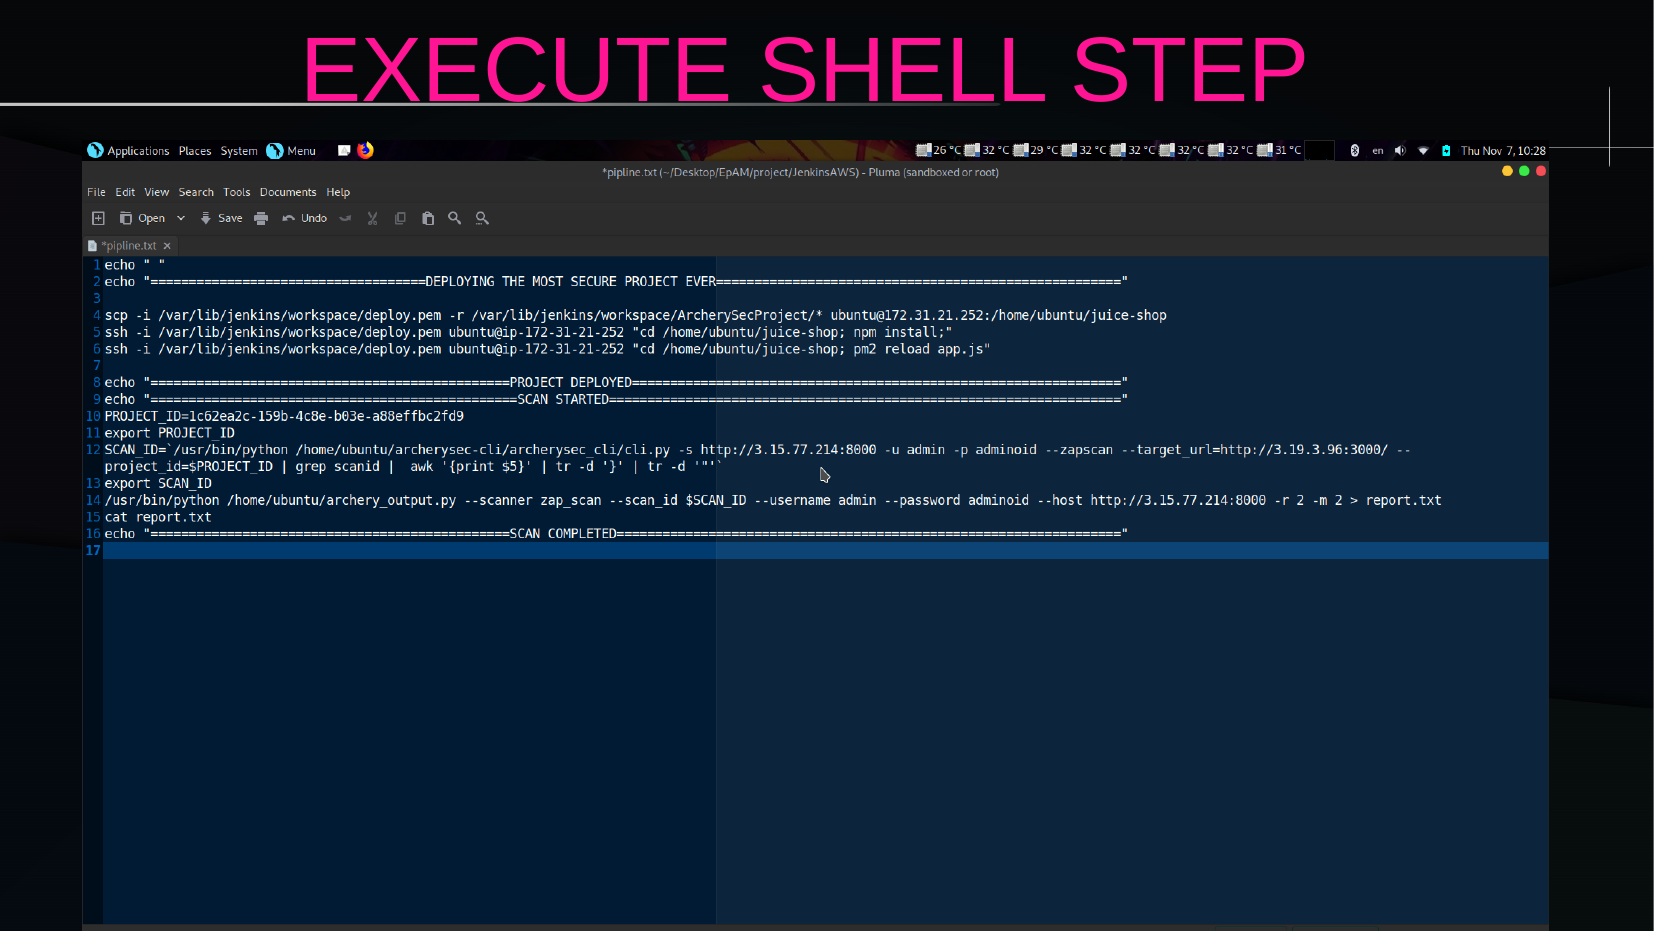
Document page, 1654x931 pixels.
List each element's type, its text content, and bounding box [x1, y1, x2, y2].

text_box EXECUTE SHELL STEP [23, 11, 1588, 118]
picture [0, 0, 1654, 931]
